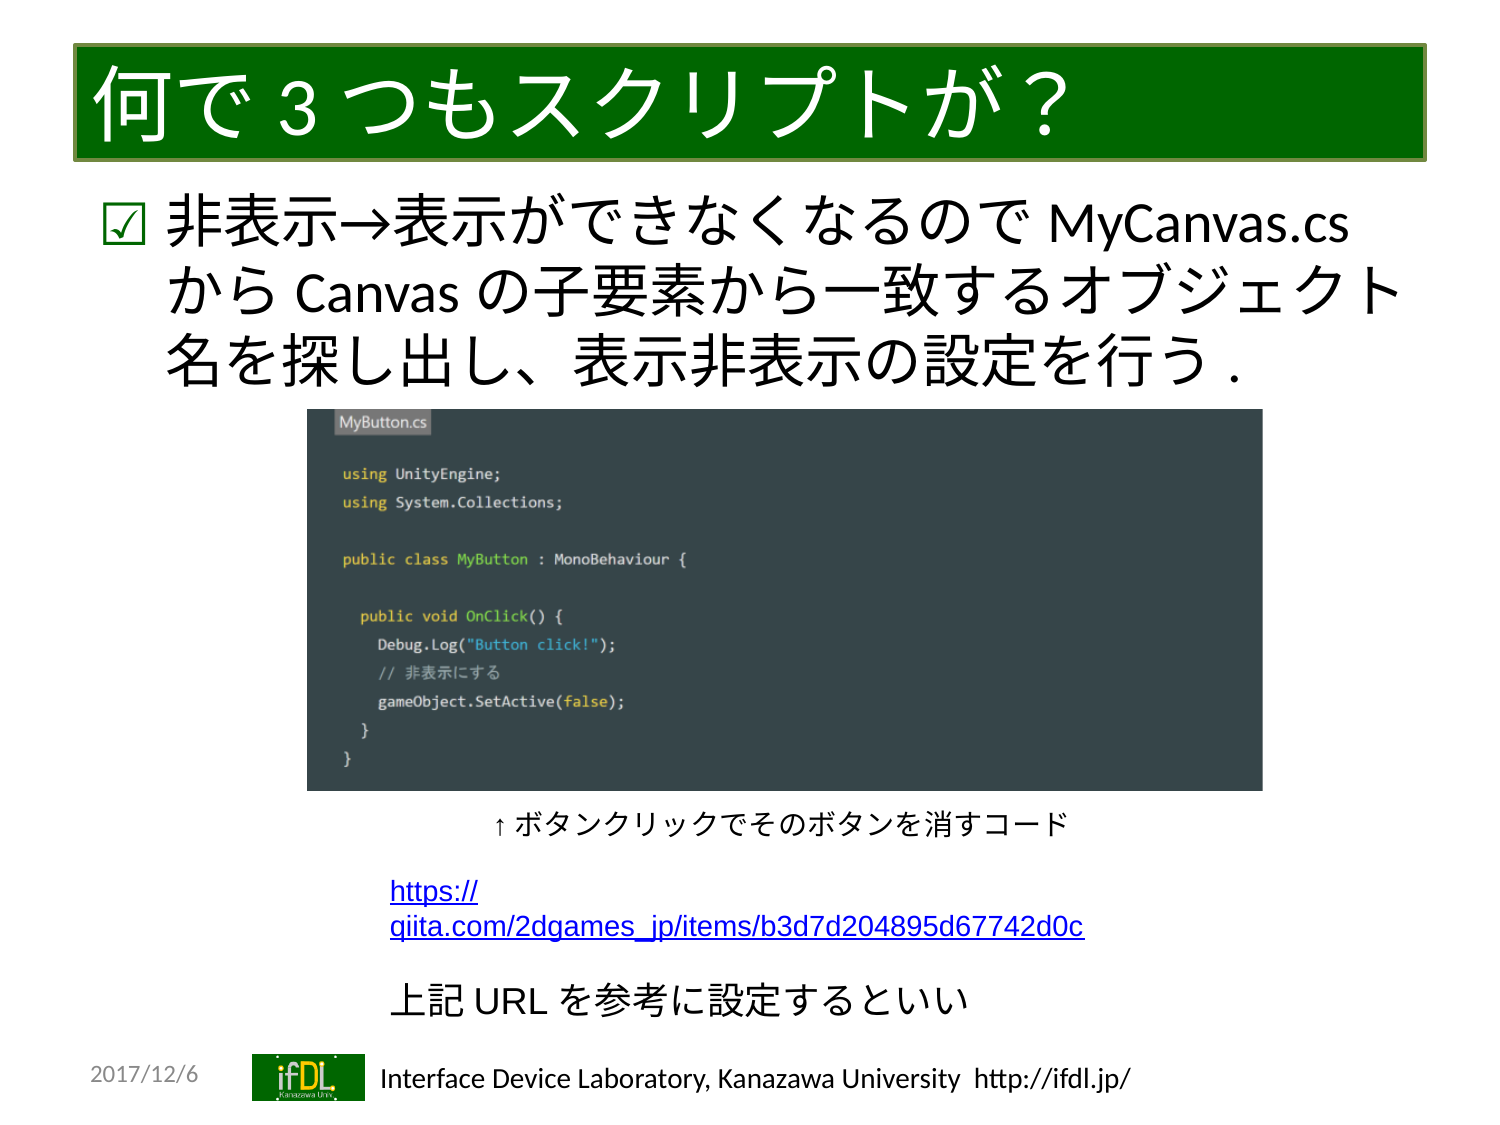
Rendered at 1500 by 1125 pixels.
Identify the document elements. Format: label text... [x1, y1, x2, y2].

title 何で3つもスクリプトが？ [73, 43, 1427, 162]
text_box https://qiita.com/2dgames_jp/items/b3d7d204895d67742d0c 上記URLを参考に設定するといい [374, 865, 1125, 1065]
text_box ↑ボタンクリックでそのボタンを消すコード [478, 799, 1109, 849]
list 非表示→表示ができなくなるのでMyCanvas.csからCanvasの子要素から一致するオブジェクト名を探し出し、表示非表示の設定を行う. [75, 169, 1425, 437]
picture [306, 409, 1263, 791]
picture [252, 1054, 365, 1101]
